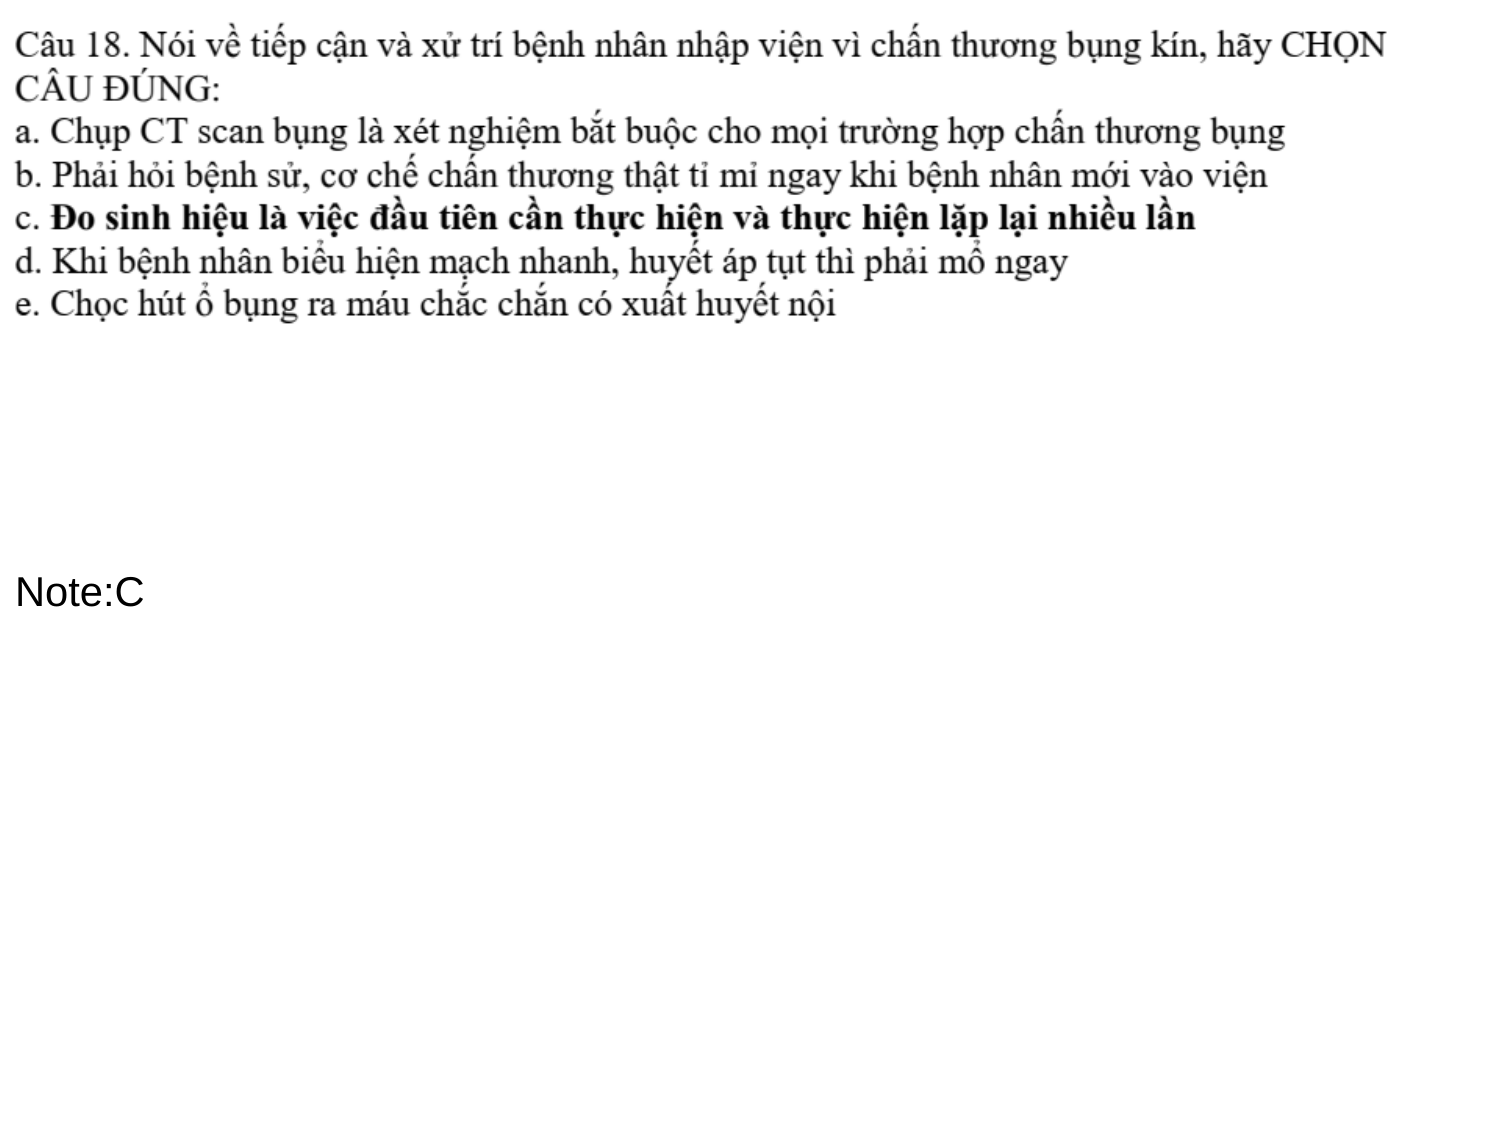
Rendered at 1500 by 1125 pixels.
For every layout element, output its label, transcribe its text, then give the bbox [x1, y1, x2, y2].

subtitle Note:C [0, 562, 1500, 1094]
picture [0, 0, 1393, 333]
